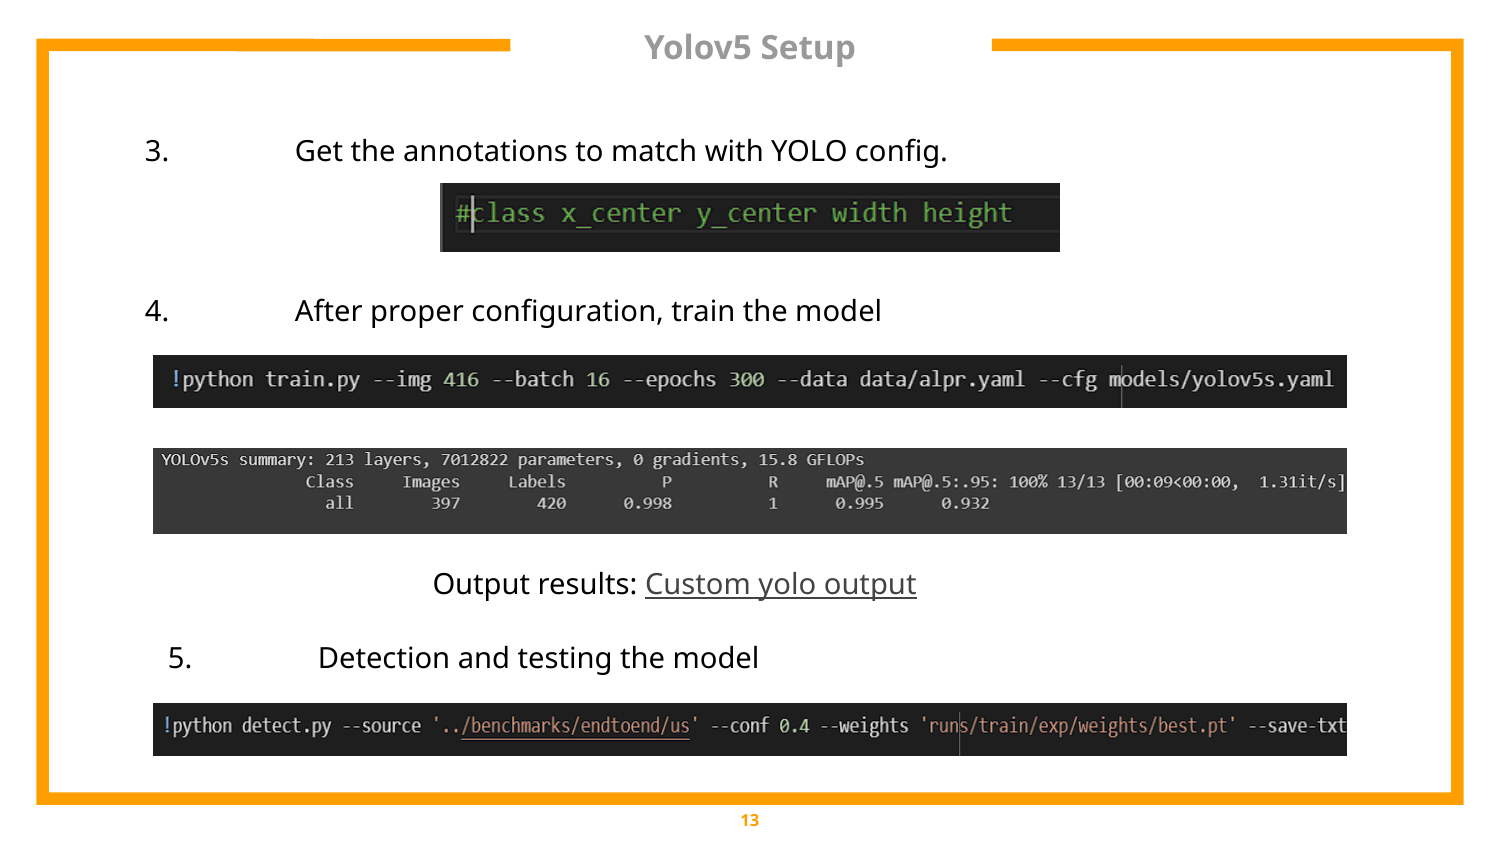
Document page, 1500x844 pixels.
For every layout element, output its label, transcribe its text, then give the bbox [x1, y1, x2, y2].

picture [152, 703, 1348, 756]
text_box 4. After proper configuration, train the model [130, 277, 1116, 343]
text_box Output results: Custom yolo output [417, 552, 1051, 624]
picture [152, 355, 1348, 408]
title Yolov5 Setup [531, 16, 969, 76]
picture [440, 182, 1060, 252]
picture [152, 448, 1348, 534]
text_box 5. Detection and testing the model [153, 624, 1139, 689]
text_box 3. Get the annotations to match with YOLO config. [130, 117, 1116, 183]
slide_number ‹#› [0, 798, 1500, 844]
